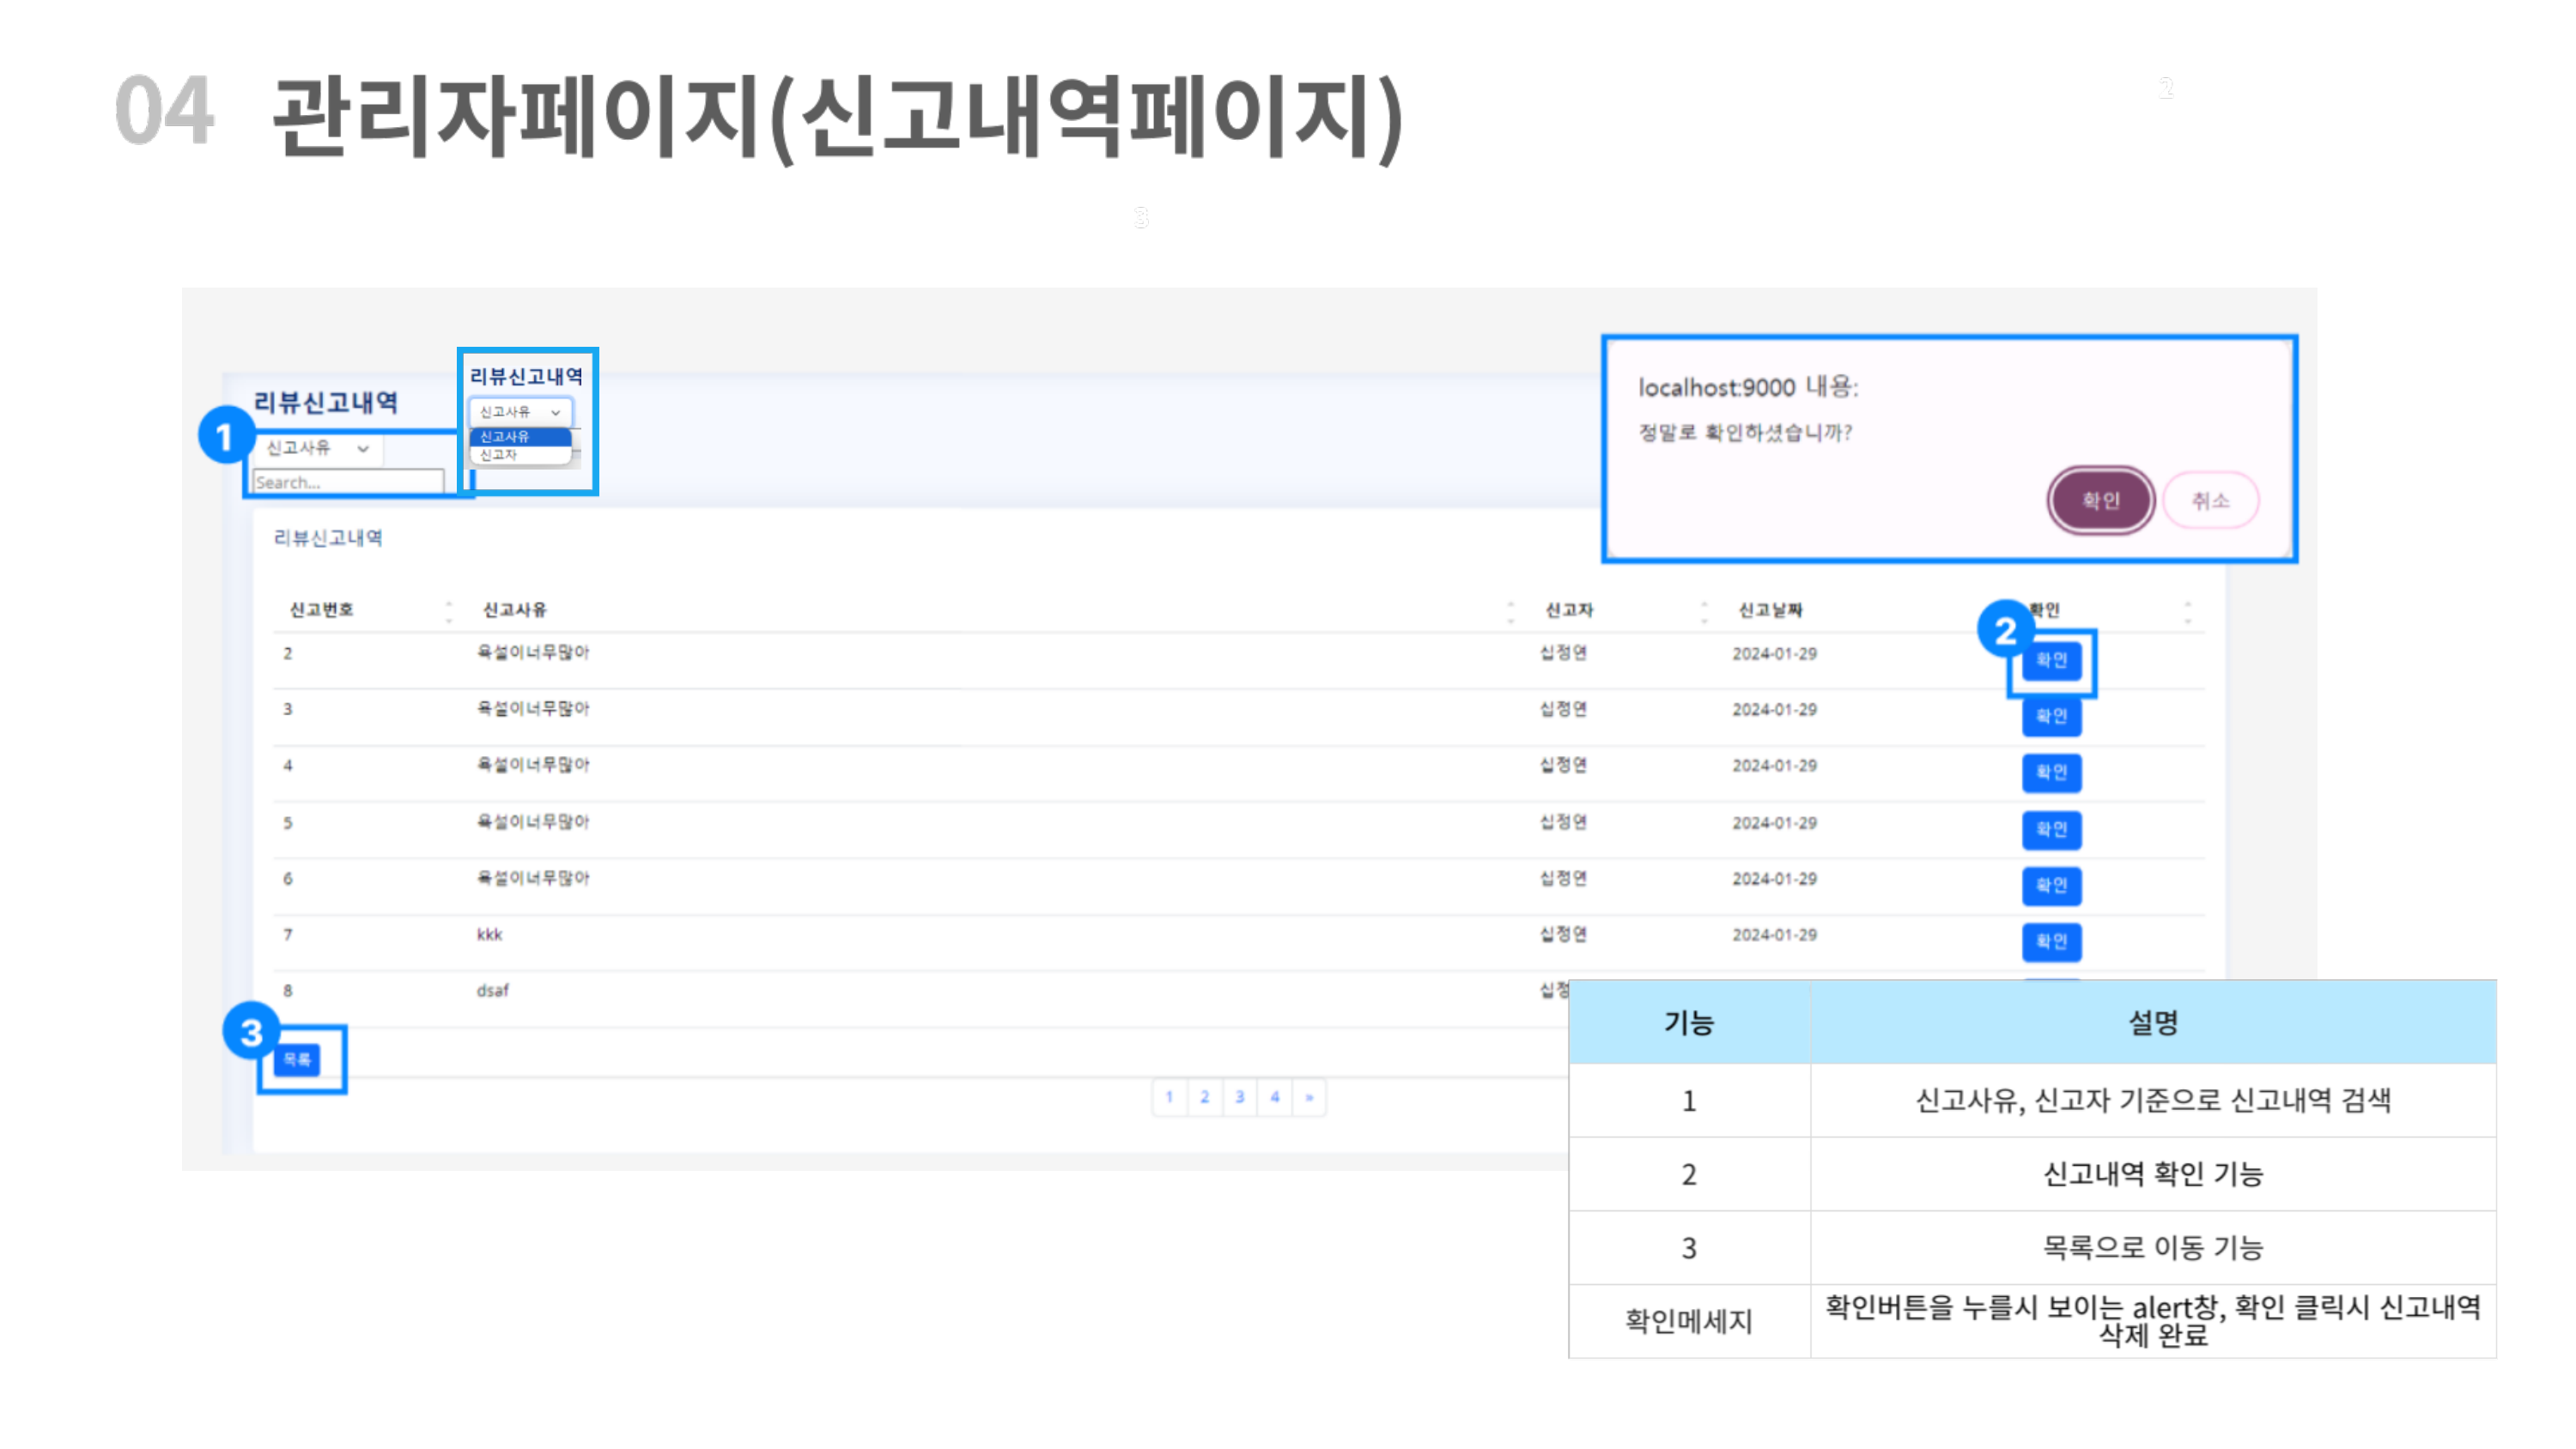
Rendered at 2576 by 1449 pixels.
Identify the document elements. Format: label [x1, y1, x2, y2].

picture [1106, 791, 2576, 1449]
picture [82, 0, 1488, 264]
text_box [182, 288, 2318, 1172]
text_box [456, 346, 599, 498]
picture [2149, 55, 2196, 130]
